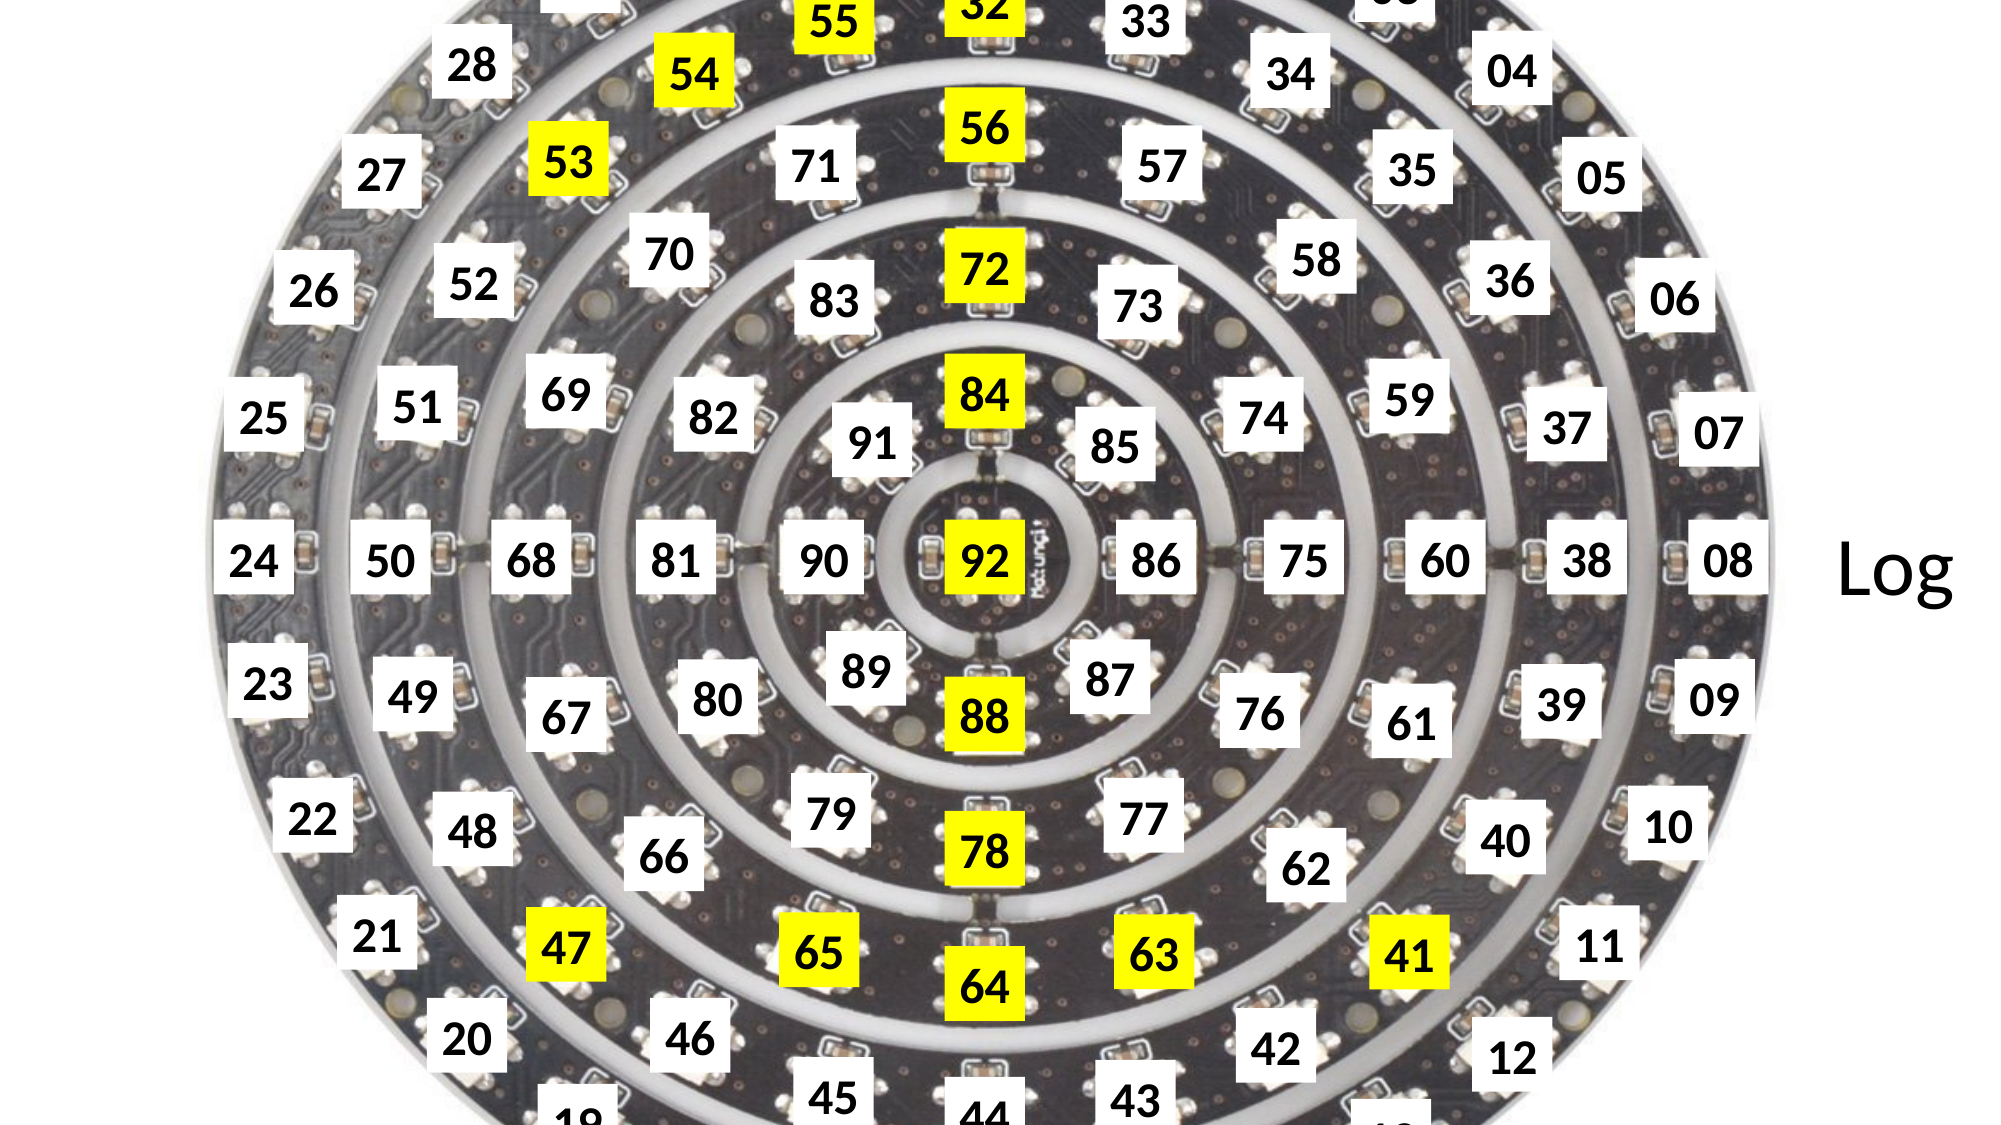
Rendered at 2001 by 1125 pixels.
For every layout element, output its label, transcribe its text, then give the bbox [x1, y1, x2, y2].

text_box Log [1856, 504, 2000, 620]
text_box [144, 0, 1856, 1125]
